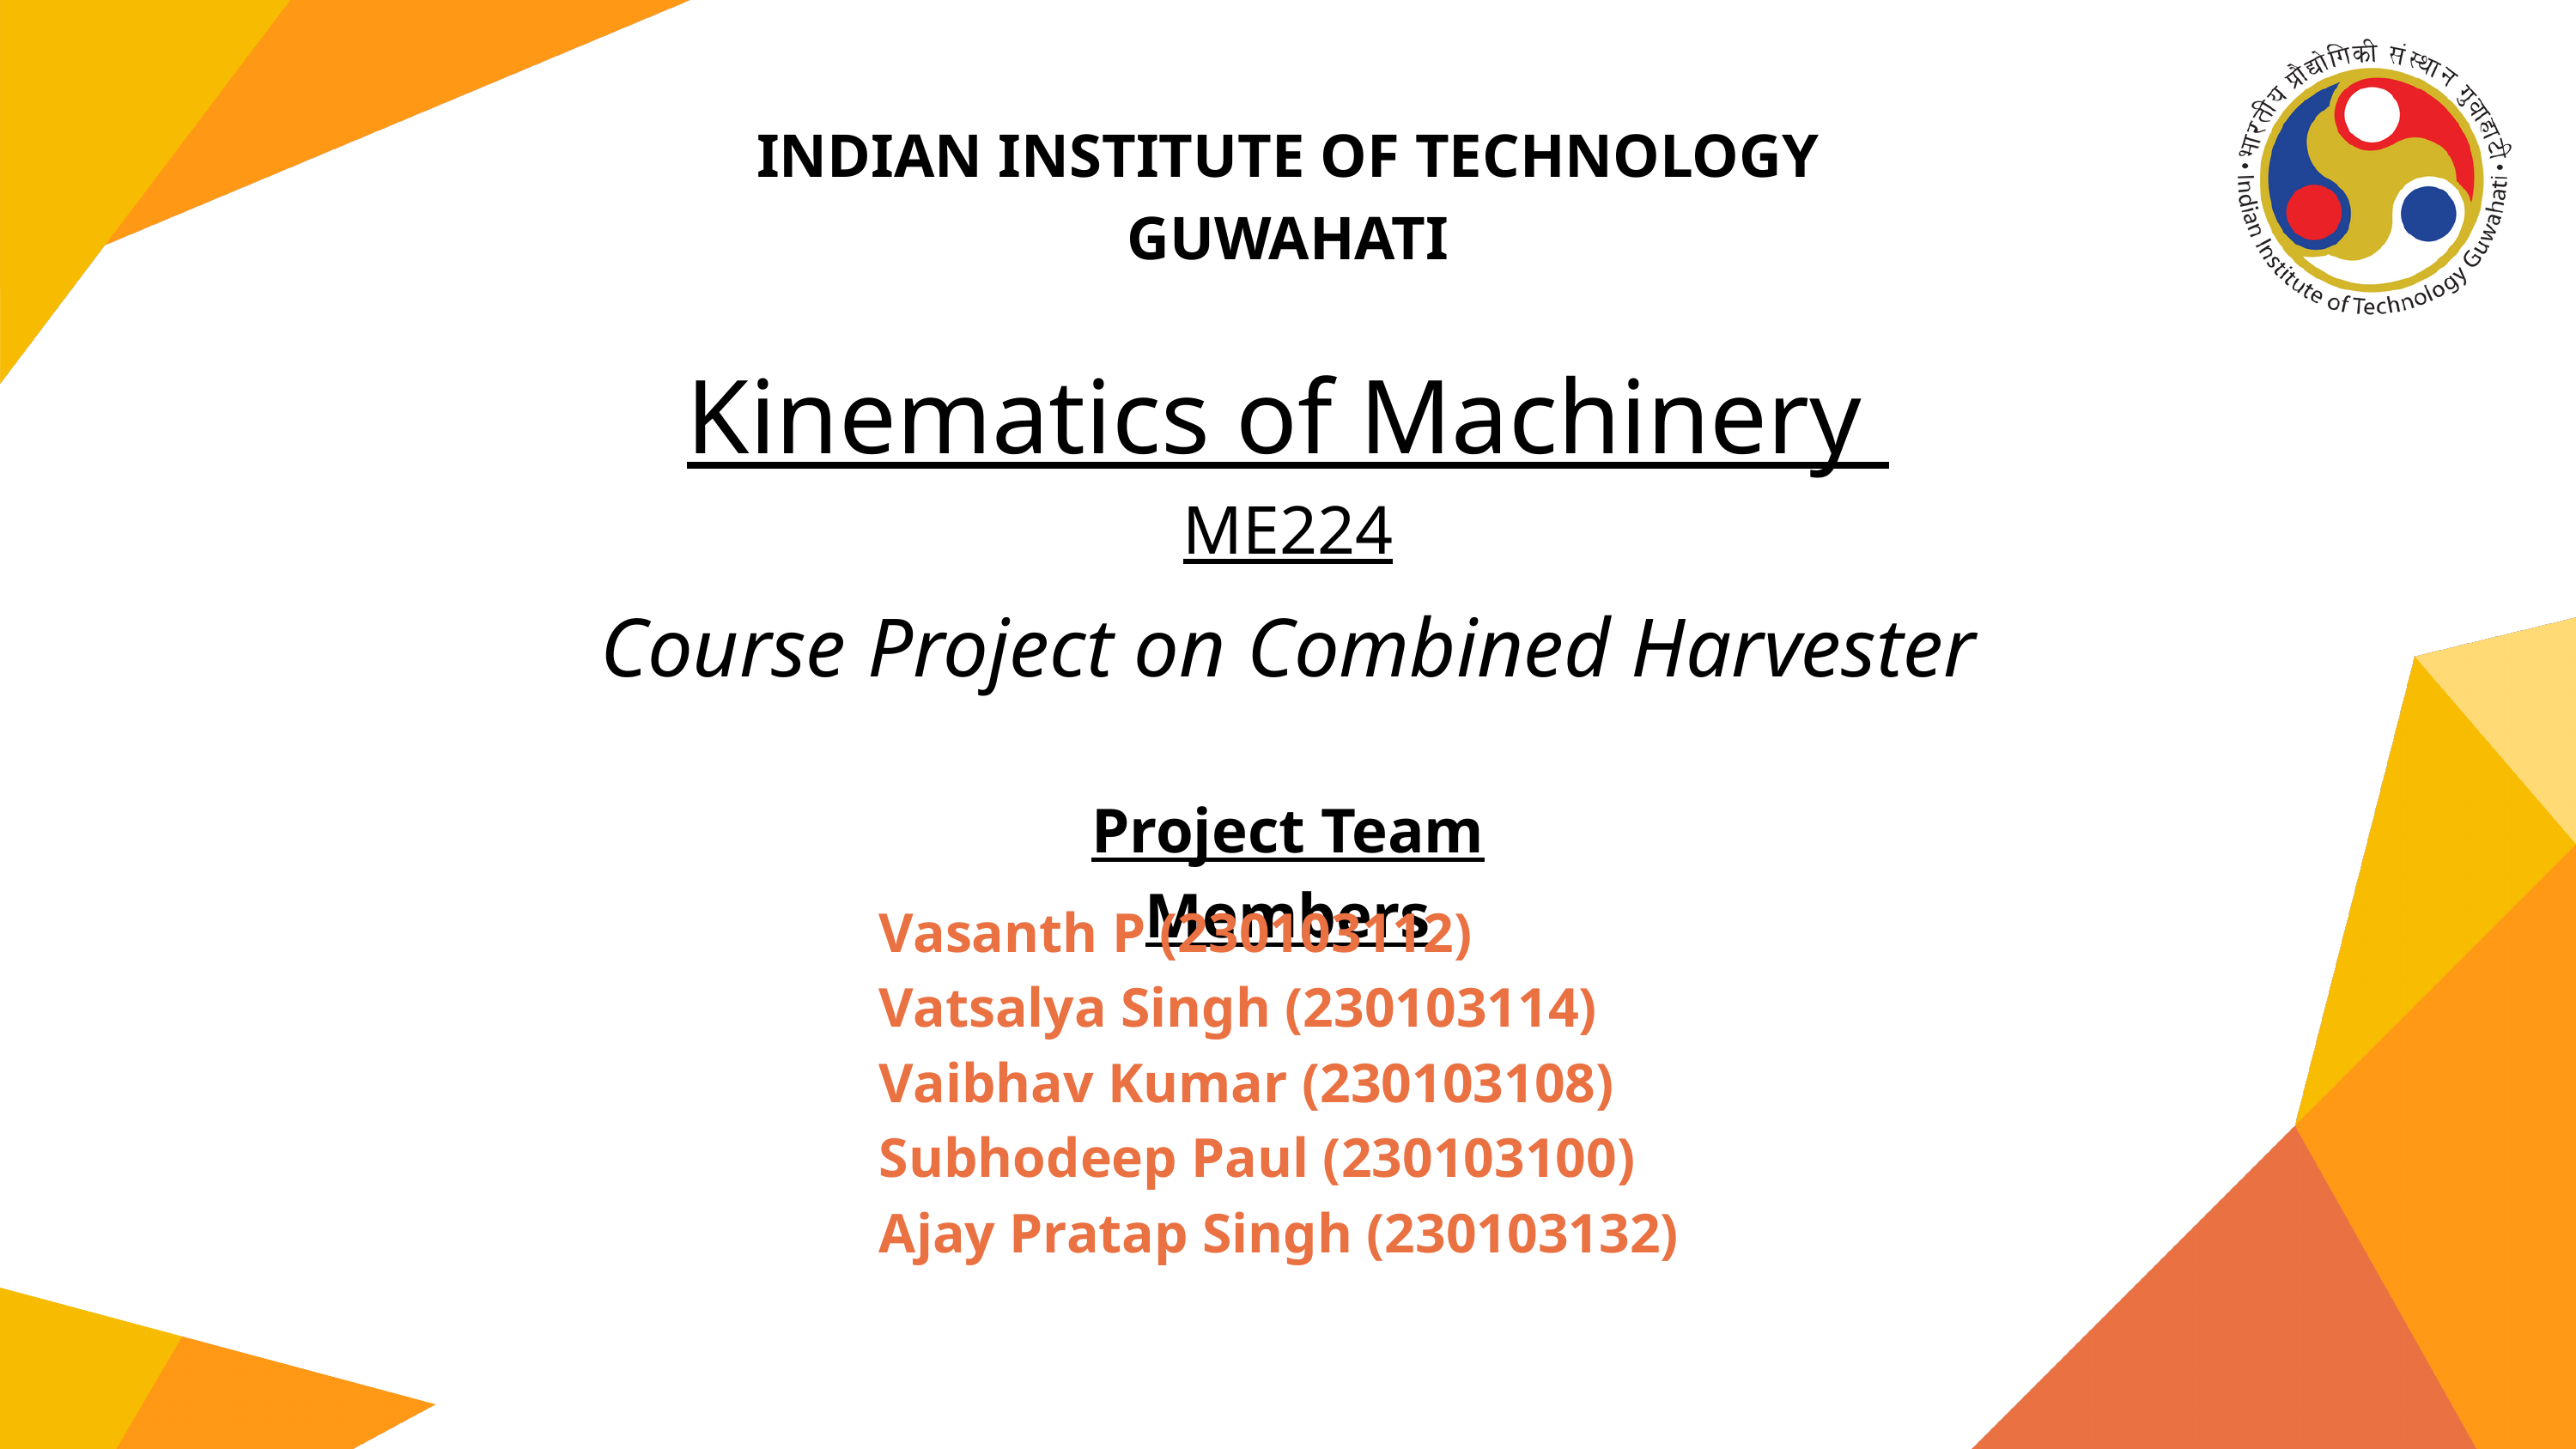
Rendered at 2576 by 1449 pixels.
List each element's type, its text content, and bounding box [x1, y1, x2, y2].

text_box [1796, 617, 2576, 1449]
text_box Kinematics of Machinery ME224 [641, 331, 1935, 567]
text_box INDIAN INSTITUTE OF TECHNOLOGY GUWAHATI [708, 106, 1868, 272]
text_box Project Team Members [957, 779, 1619, 888]
text_box Vasanth P (230103112) Vatsalya Singh (230103114) Vaibhav Kumar (230103108) Subhodeep Paul (230103100) Ajay Pratap Singh (230103132) [878, 888, 1698, 1264]
text_box [2227, 33, 2514, 323]
text_box [0, 1287, 603, 1449]
text_box Course Project on Combined Harvester [495, 580, 2081, 694]
text_box [0, 0, 692, 384]
